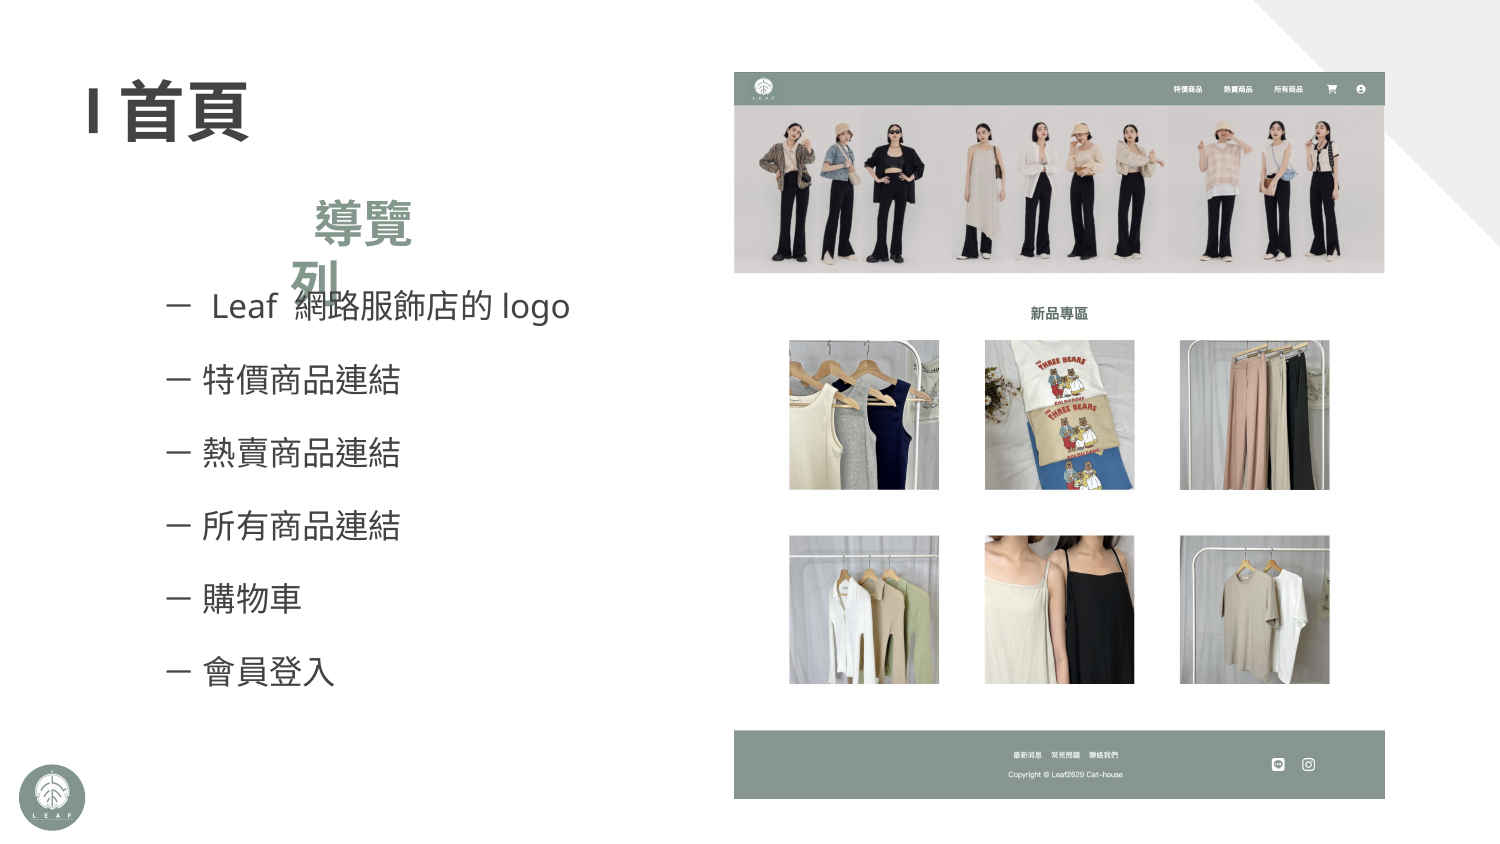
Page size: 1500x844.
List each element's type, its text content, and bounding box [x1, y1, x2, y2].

picture [18, 764, 86, 831]
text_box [734, 72, 1386, 799]
text_box 首頁 [103, 72, 732, 148]
text_box 導覽列 [275, 177, 475, 270]
text_box － Leaf 網路服飾店的logo － 特價商品連結 － 熱賣商品連結 － 所有商品連結 － 購物車 － 會員登入 [147, 270, 692, 464]
